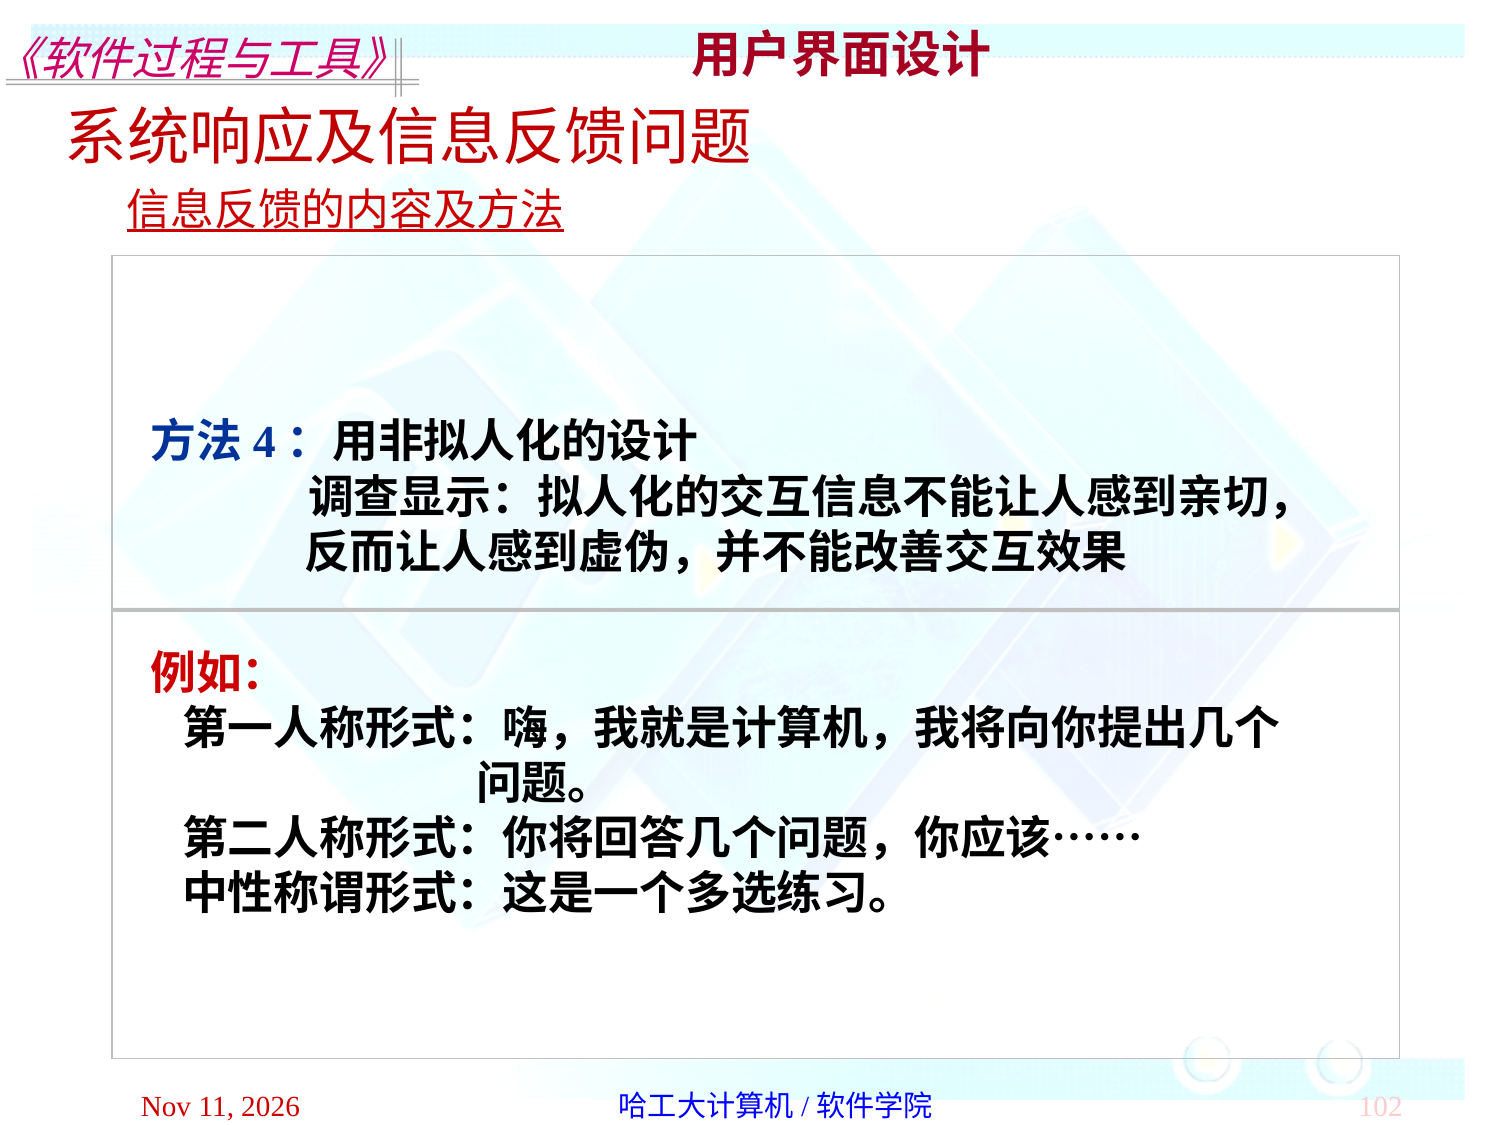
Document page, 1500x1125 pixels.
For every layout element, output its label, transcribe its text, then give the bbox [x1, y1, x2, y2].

text_box [112, 610, 1400, 1059]
text_box 用户界面设计 [389, 15, 1294, 90]
text_box 信息反馈的内容及方法 [112, 198, 845, 244]
text_box [112, 255, 1400, 609]
text_box 方法4：用非拟人化的设计 调查显示：拟人化的交互信息不能让人感到亲切， 反而让人感到虚伪，并不能改善交互效果 例如： 第一人称形式：嗨，我就是计算机，我将向你提出几个 问题。 第二人称形式：你将回答几个问题，你应该…… 中性称谓形式：这是一个多选练习。 [135, 267, 1388, 609]
text_box 方法4：用非拟人化的设计 调查显示：拟人化的交互信息不能让人感到亲切， 反而让人感到虚伪，并不能改善交互效果 例如： 第一人称形式：嗨，我就是计算机，我将向你提出几个 问题。 第二人称形式：你将回答几个问题，你应该…… 中性称谓形式：这是一个多选练习。 [135, 610, 1388, 1047]
text_box 系统响应及信息反馈问题 [50, 90, 1447, 198]
